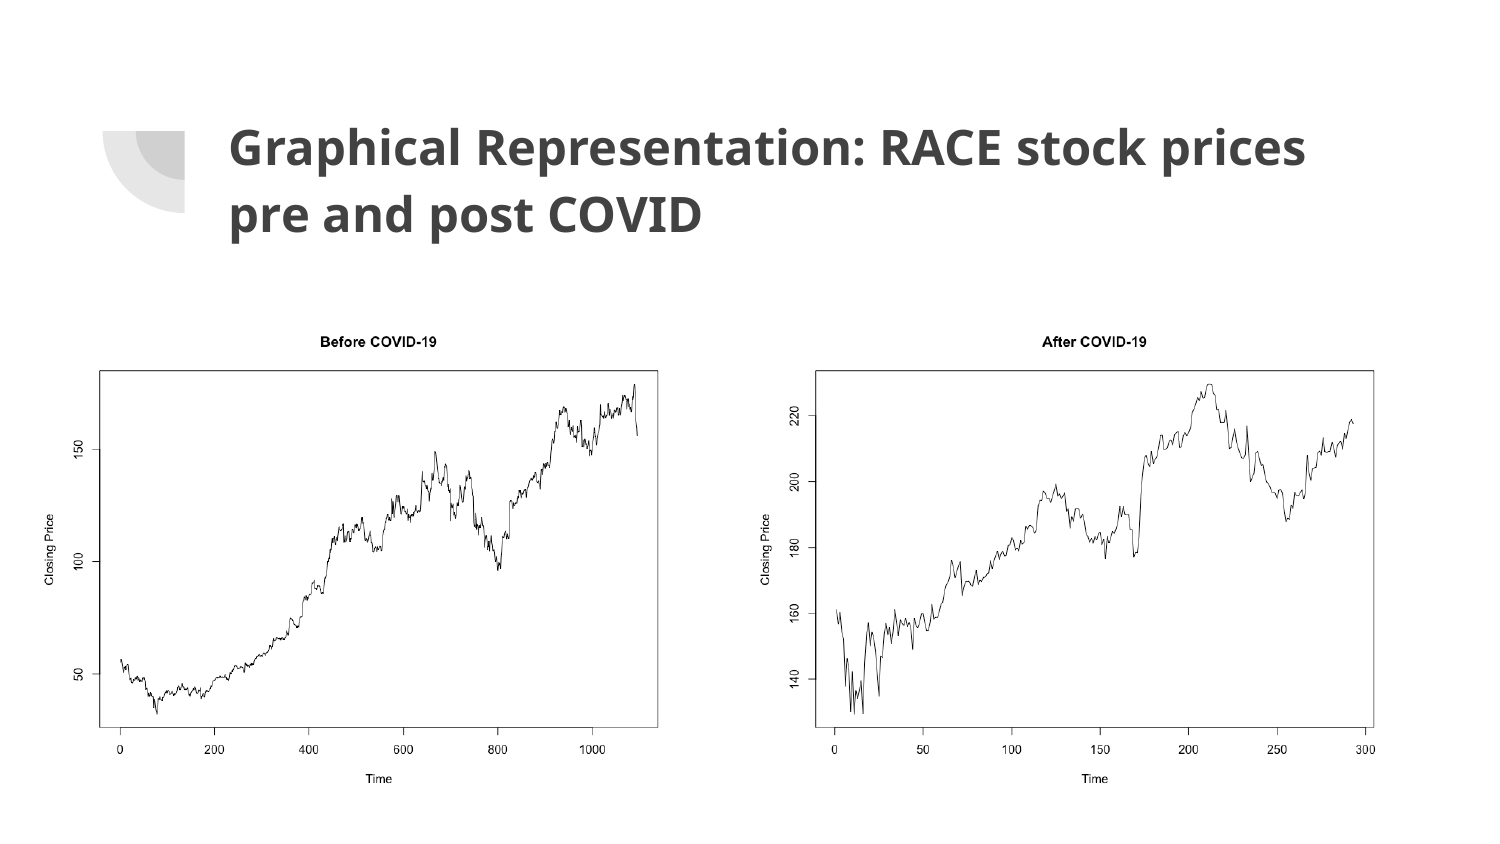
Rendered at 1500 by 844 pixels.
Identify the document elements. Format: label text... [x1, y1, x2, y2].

picture [755, 310, 1404, 802]
title Graphical Representation: RACE stock prices pre and post COVID [213, 98, 1368, 263]
picture [40, 310, 689, 802]
